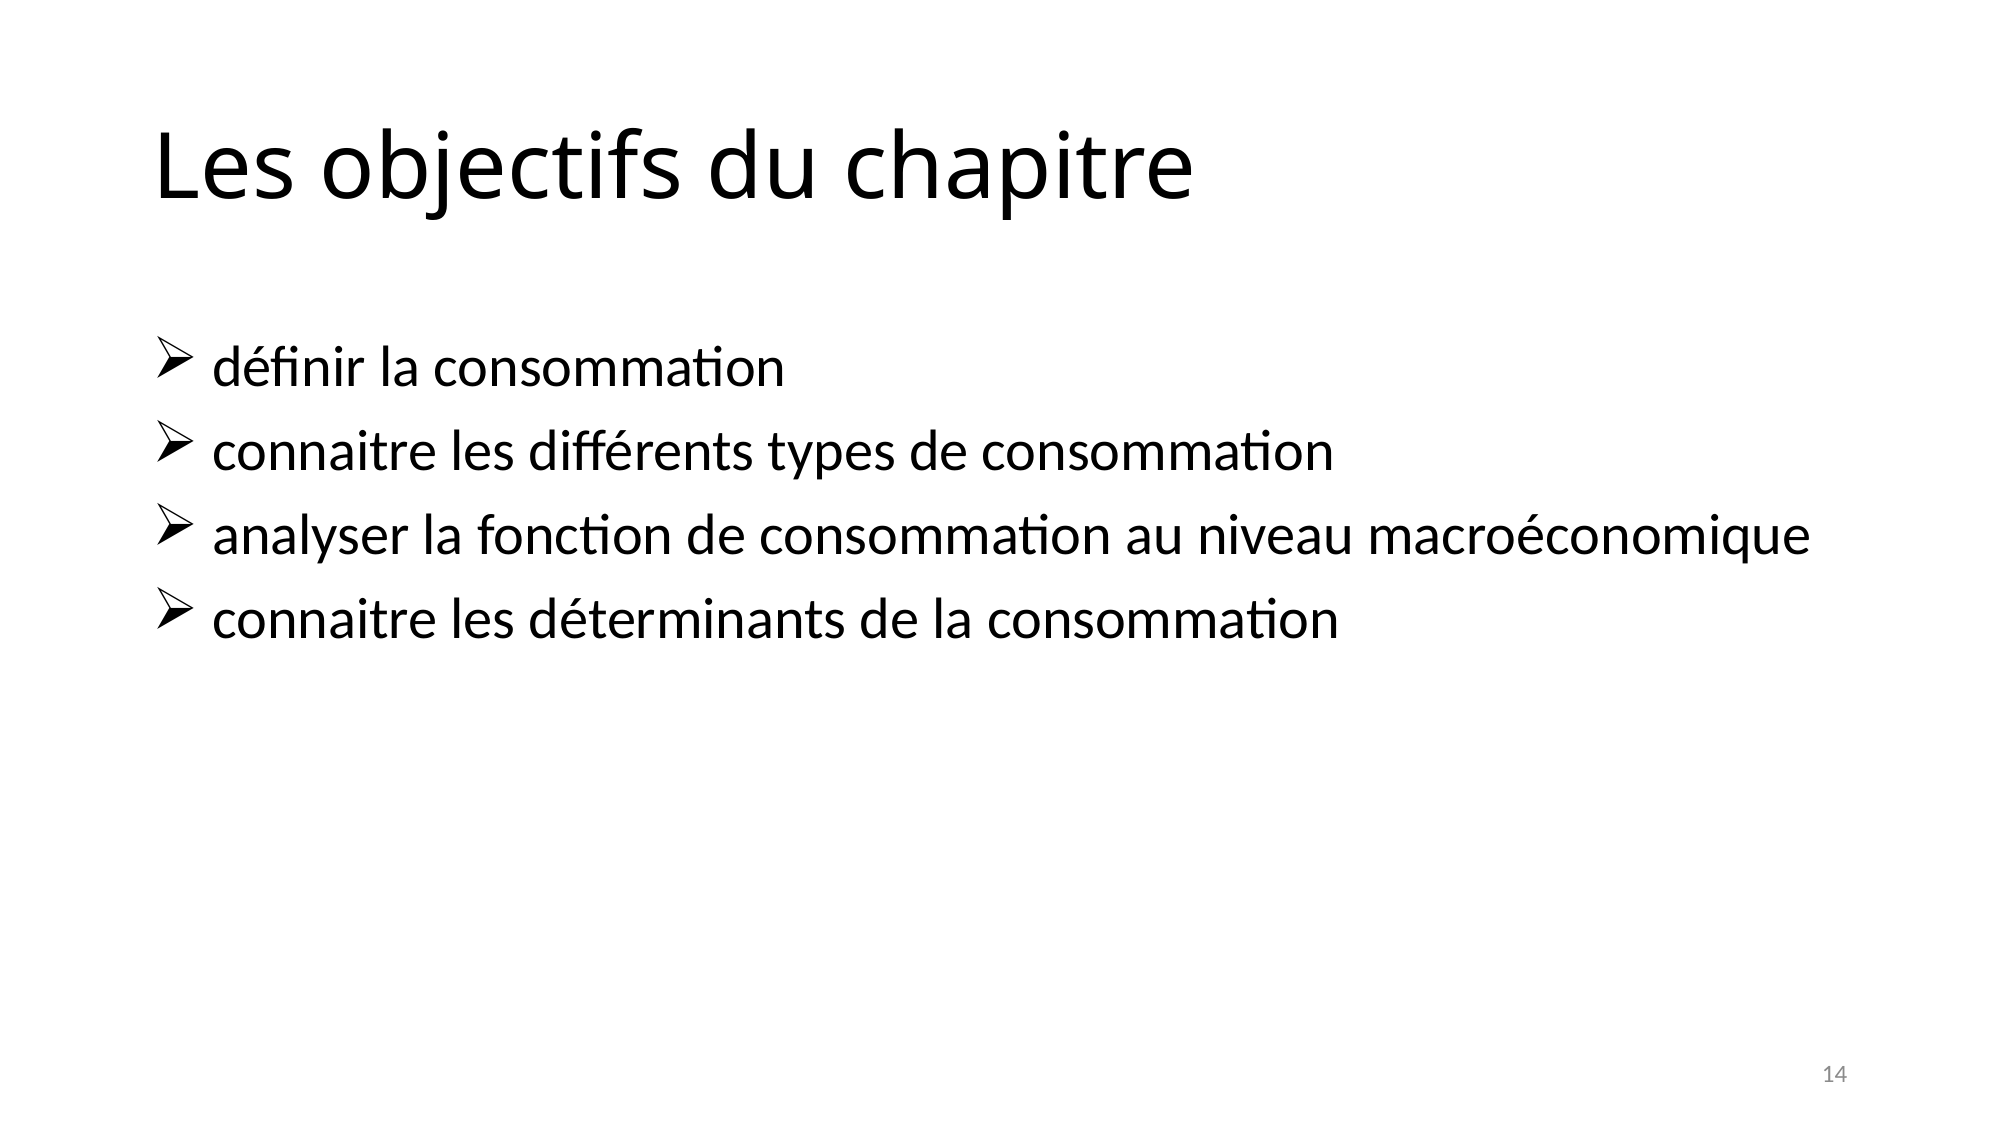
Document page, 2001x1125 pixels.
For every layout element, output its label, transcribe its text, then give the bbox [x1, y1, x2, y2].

slide_number 14 [1412, 1042, 1863, 1103]
list définir la consommation connaitre les différents types de consommation analyser la fonction de consommation au niveau macroéconomique connaitre les déterminants de la consommation [137, 328, 1863, 1043]
title Les objectifs du chapitre [137, 59, 1863, 278]
